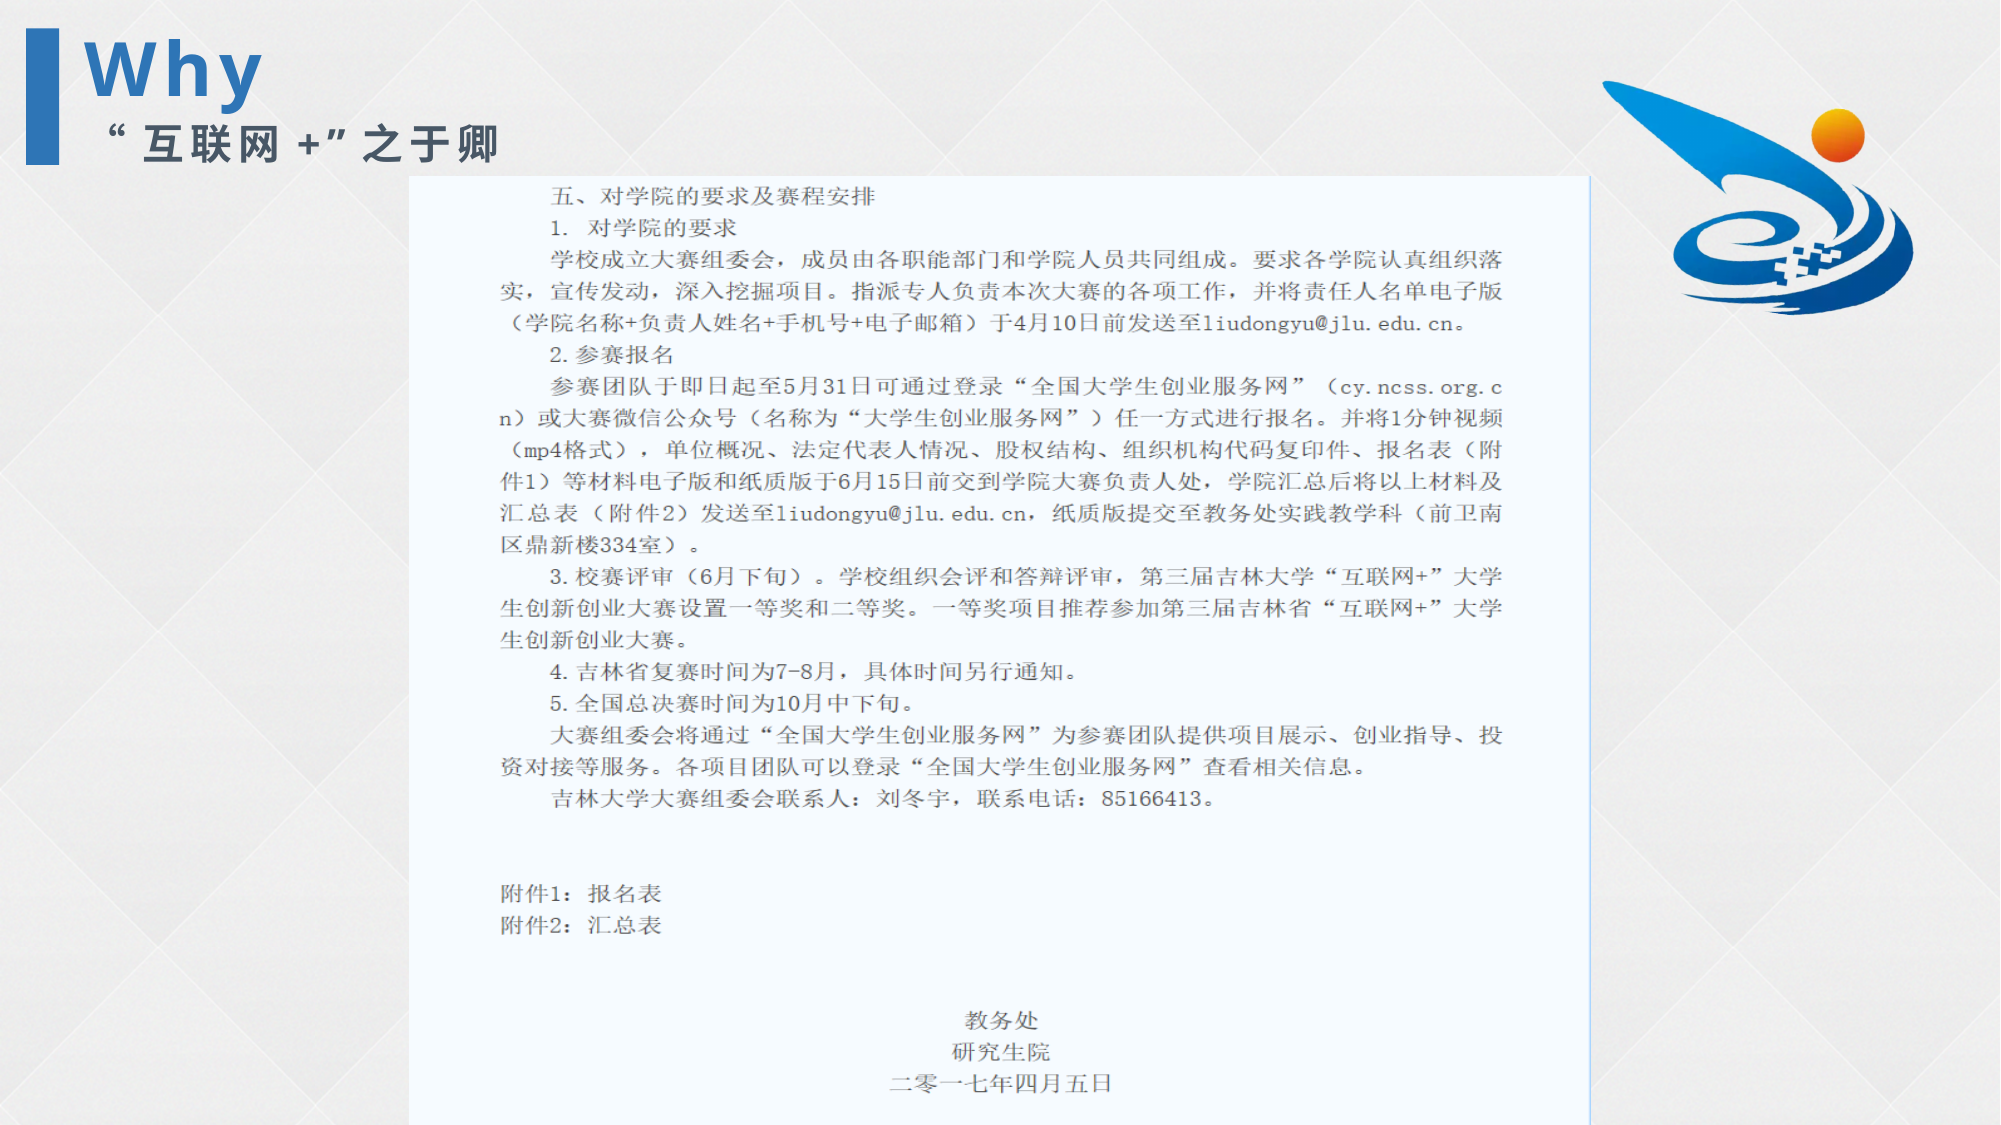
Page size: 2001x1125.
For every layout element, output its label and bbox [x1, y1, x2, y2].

text_box [26, 14, 592, 177]
picture [0, 0, 2001, 1125]
